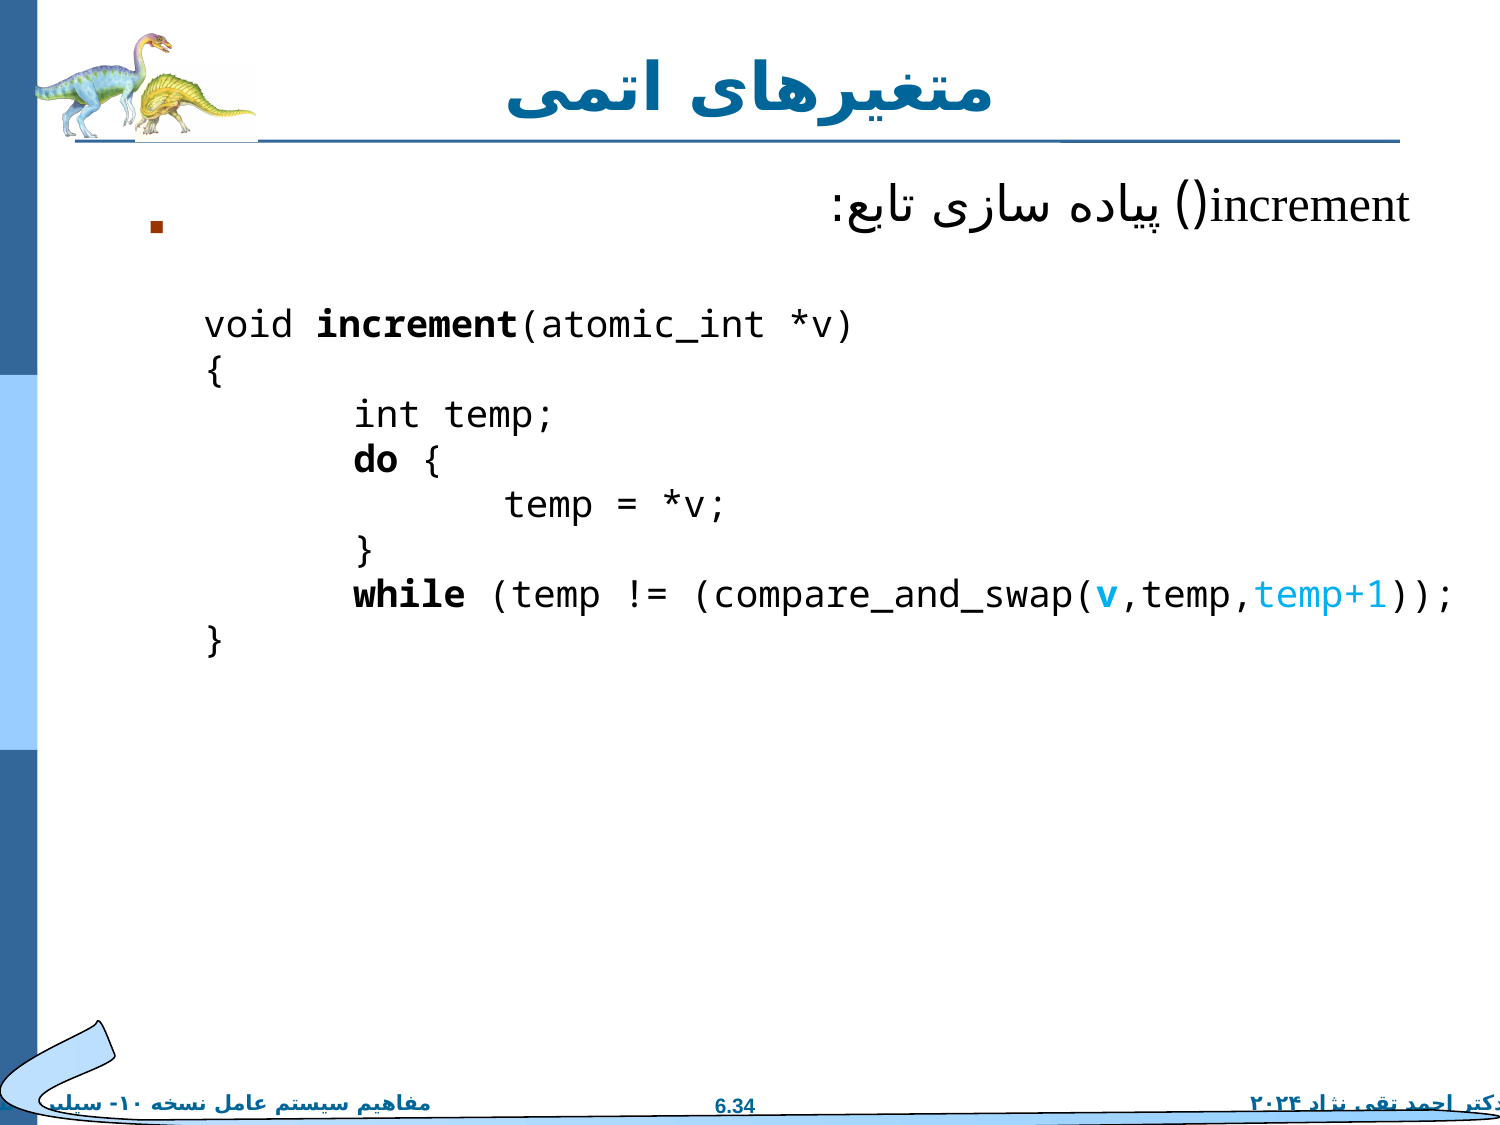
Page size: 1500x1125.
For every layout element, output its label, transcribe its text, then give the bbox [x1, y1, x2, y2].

list void increment(atomic_int *v) { int temp; do { temp = *v; } while (temp != (compare_and_swap(v,temp,temp+1)); } [132, 202, 1483, 1077]
title متغیر‌های اتمی [75, 36, 1425, 132]
picture [18, 20, 258, 151]
text_box increment() پیاده سازی تابع: [624, 164, 1425, 240]
